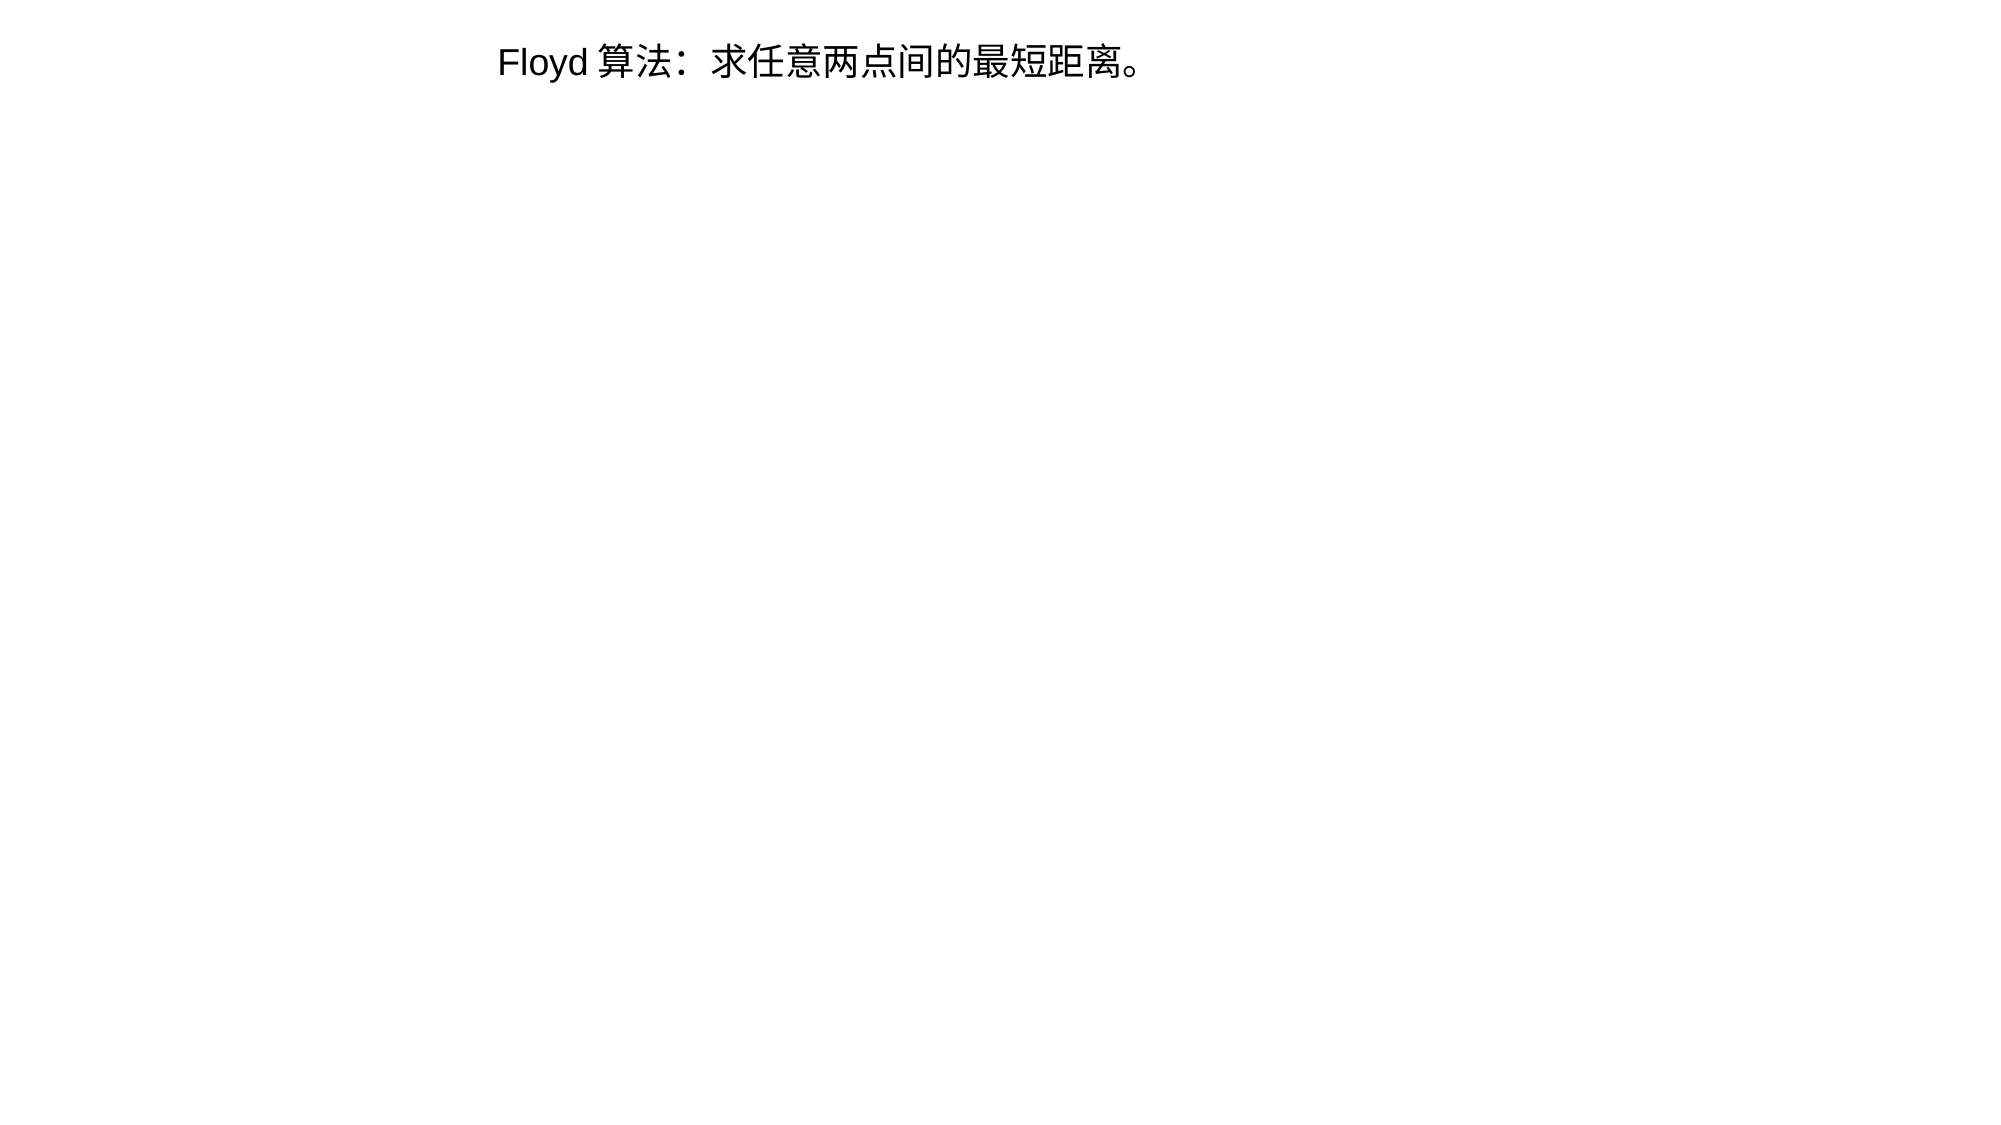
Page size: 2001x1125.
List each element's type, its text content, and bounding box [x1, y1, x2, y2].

text_box Floyd算法：求任意两点间的最短距离。 [279, 30, 1379, 91]
